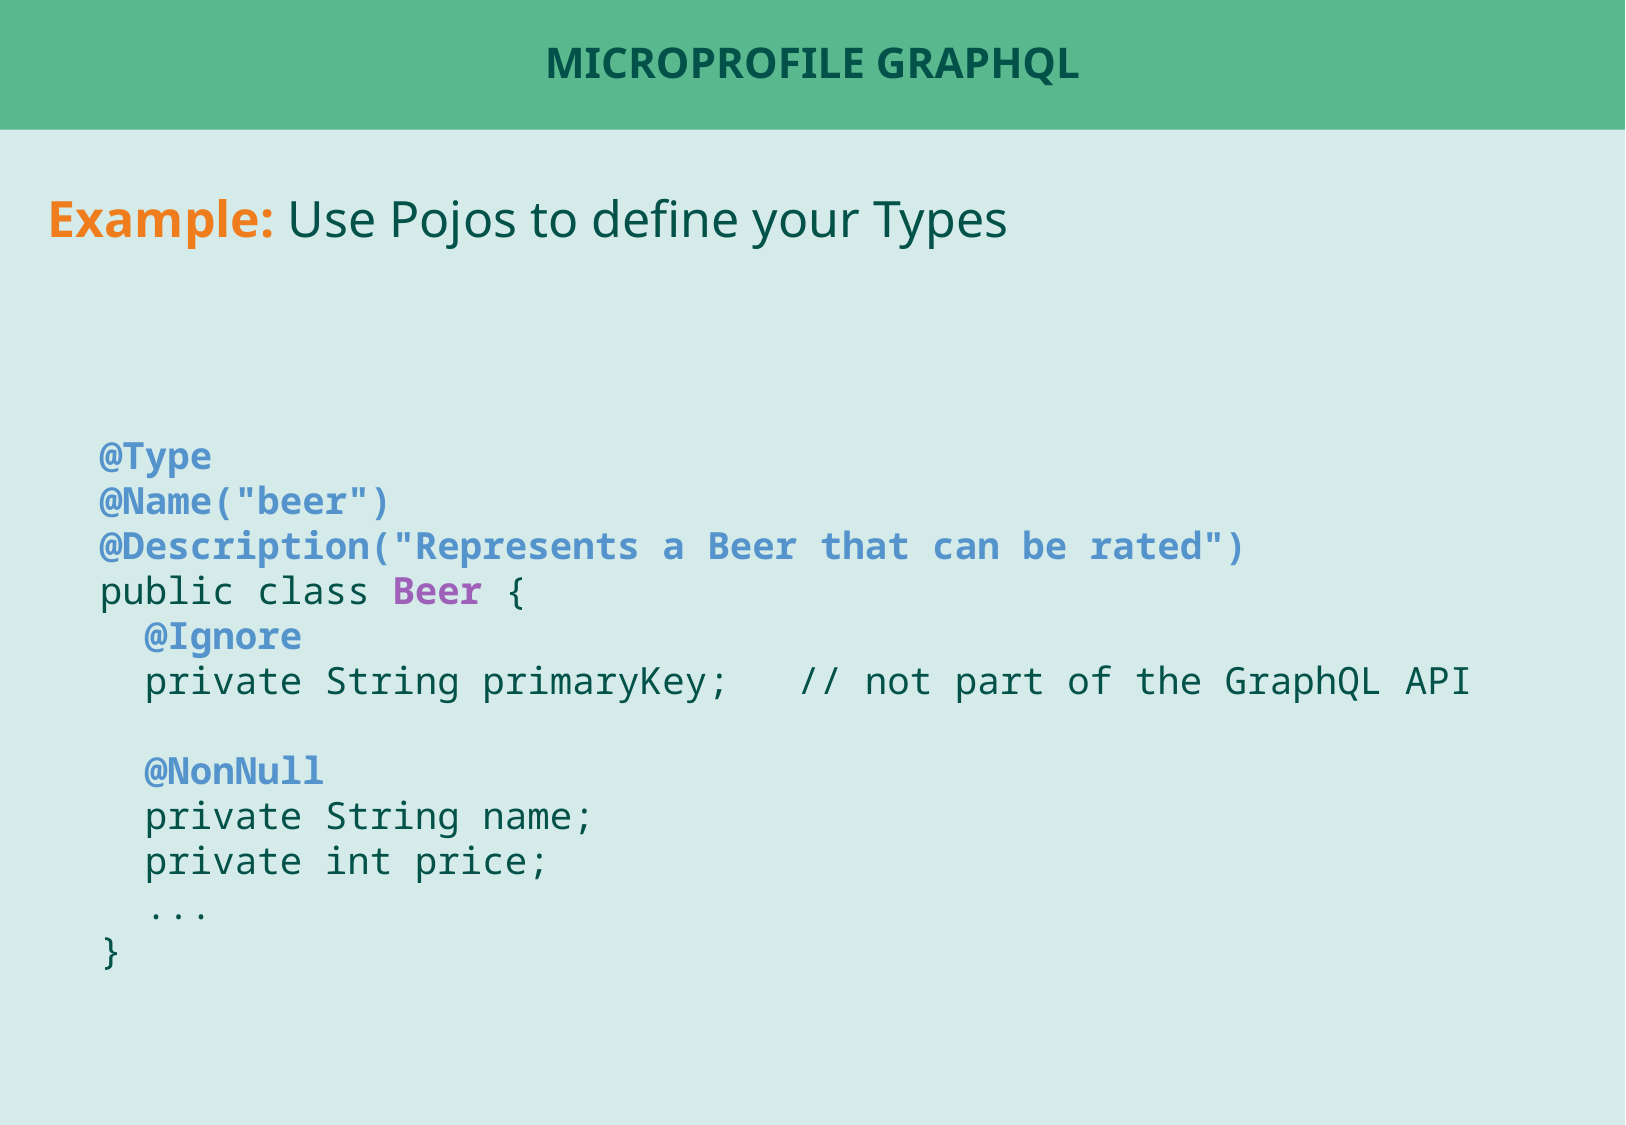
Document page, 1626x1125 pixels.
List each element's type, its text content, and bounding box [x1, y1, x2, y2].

text_box @Type @Name("beer") @Description("Represents a Beer that can be rated") public class Beer { @Ignore private String primaryKey; // not part of the GraphQL API @NonNull private String name; private int price; ... } [85, 424, 1568, 980]
text_box Example: Use Pojos to define your Types [33, 168, 1592, 255]
title MicroProfile GraphQL [0, 0, 1625, 130]
